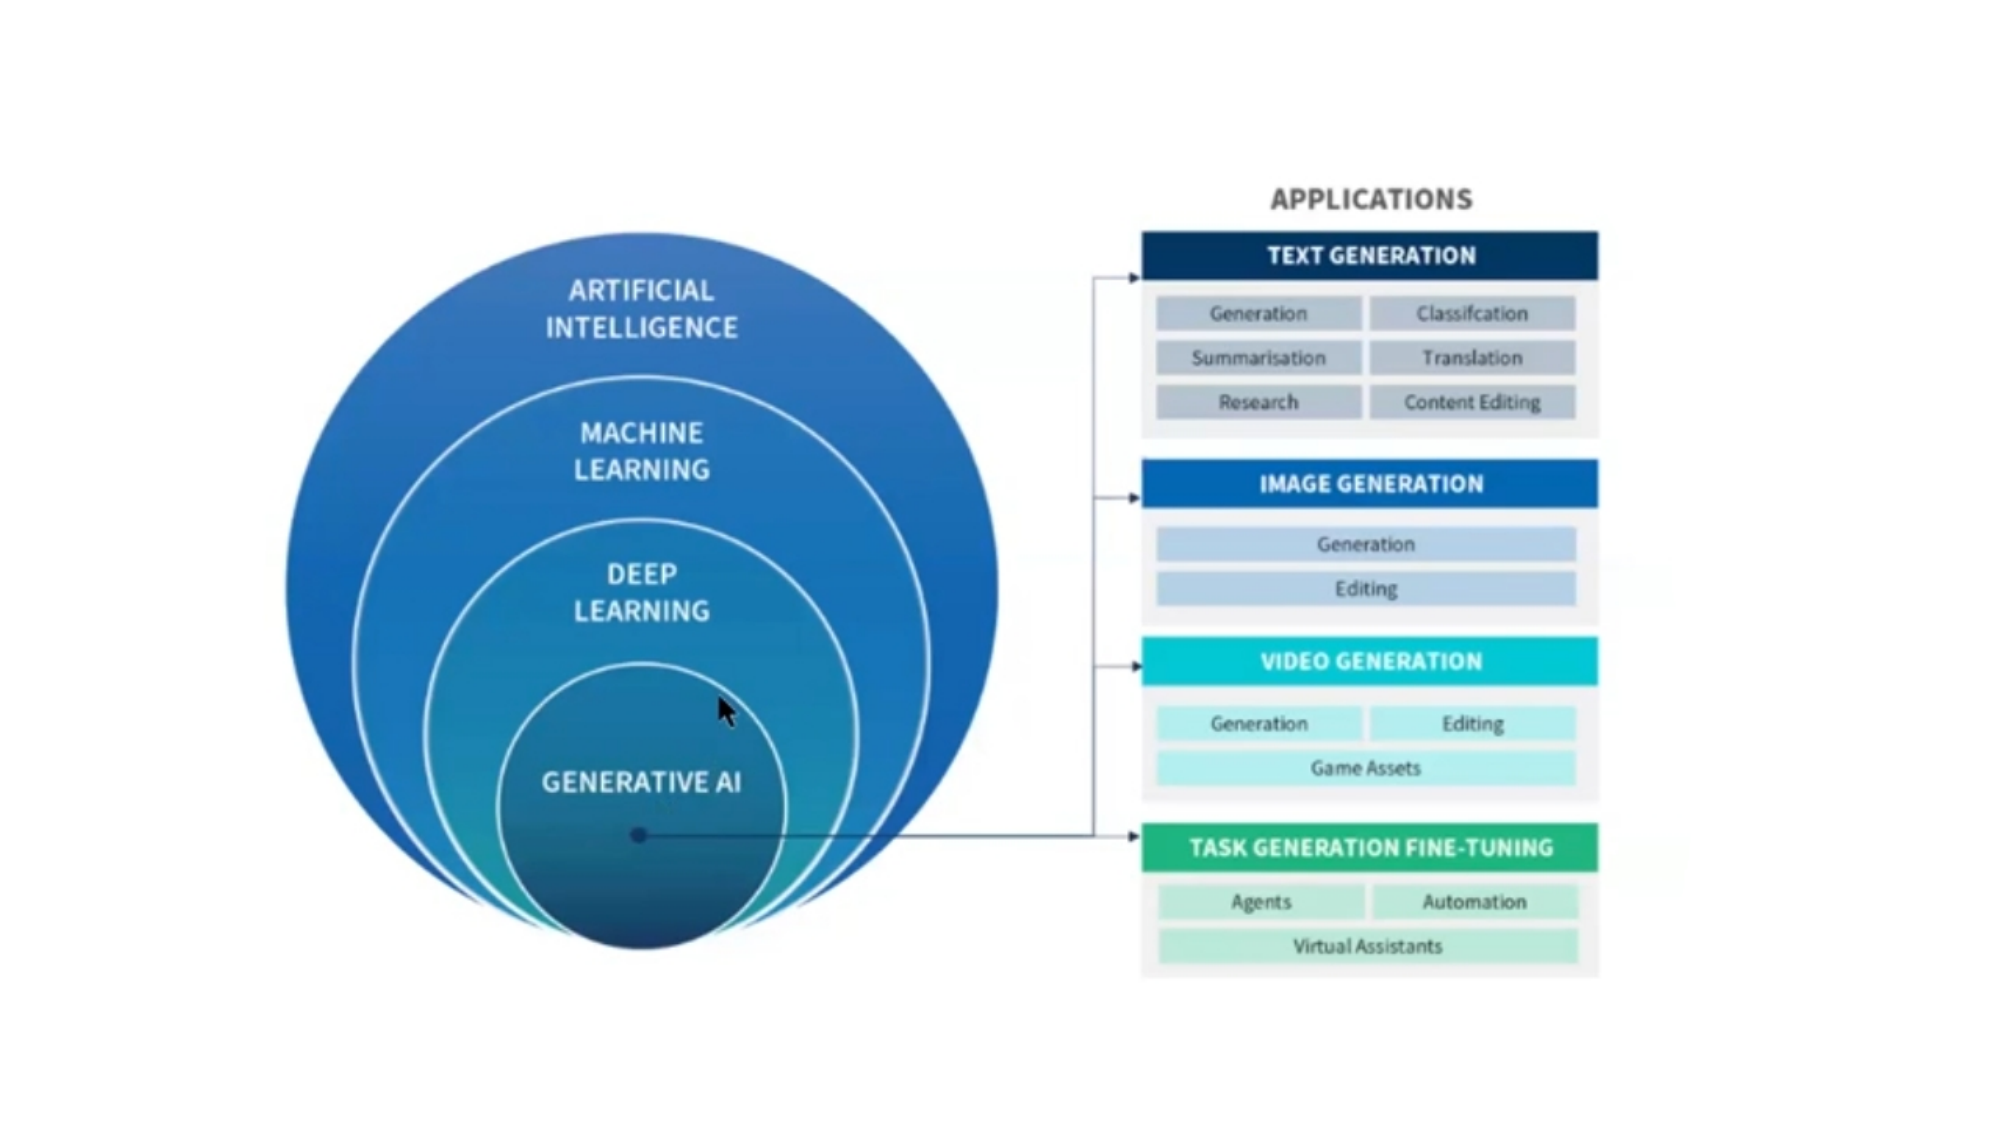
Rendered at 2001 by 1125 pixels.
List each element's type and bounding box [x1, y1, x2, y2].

picture [236, 149, 1697, 1029]
